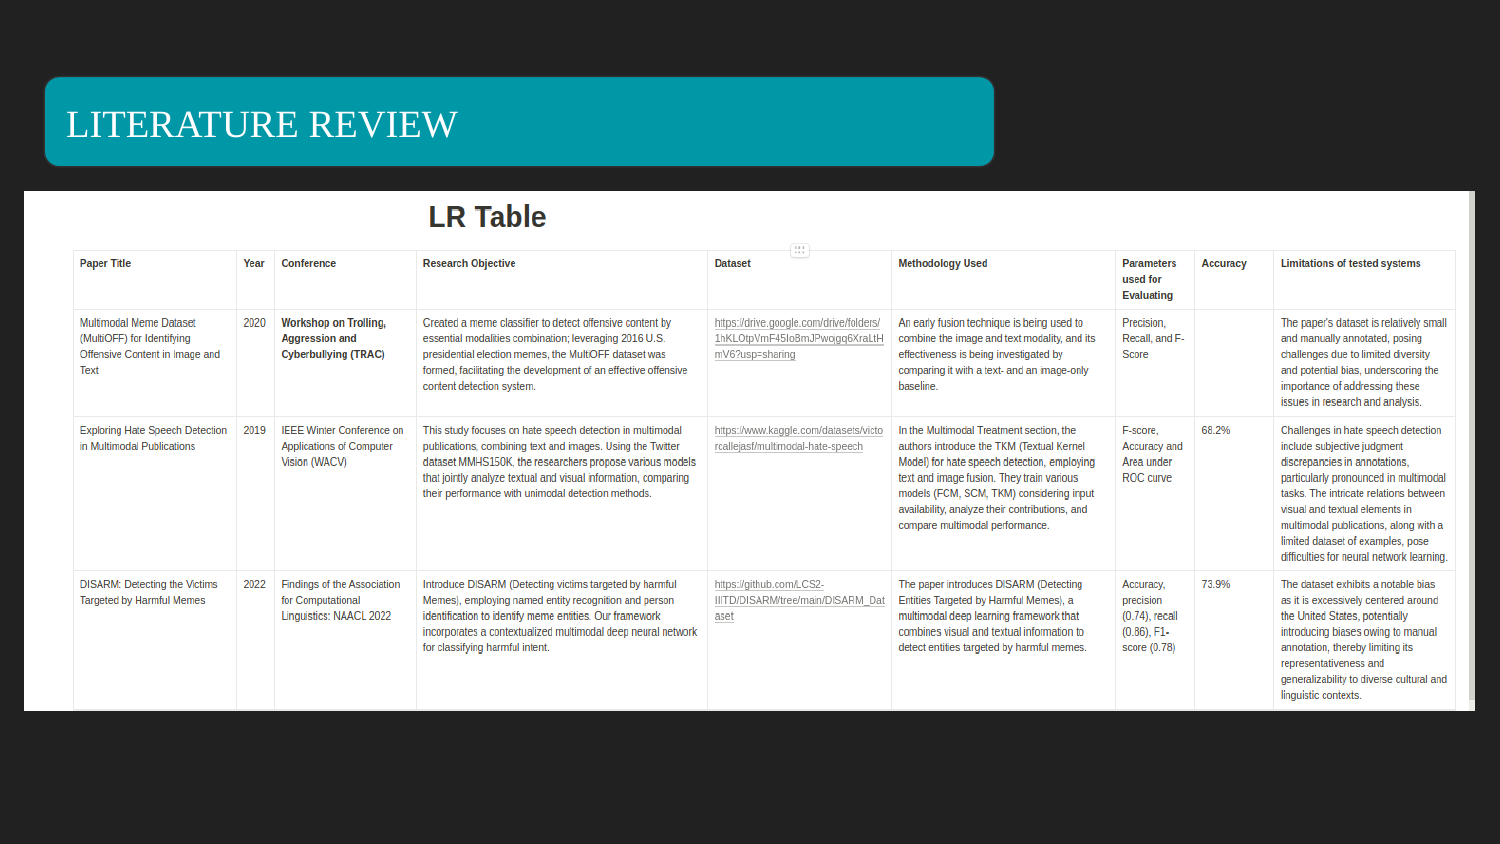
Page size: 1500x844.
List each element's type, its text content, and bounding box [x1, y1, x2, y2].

text_box [44, 76, 993, 167]
title LITERATURE REVIEW [51, 84, 1192, 161]
picture [24, 191, 1476, 711]
